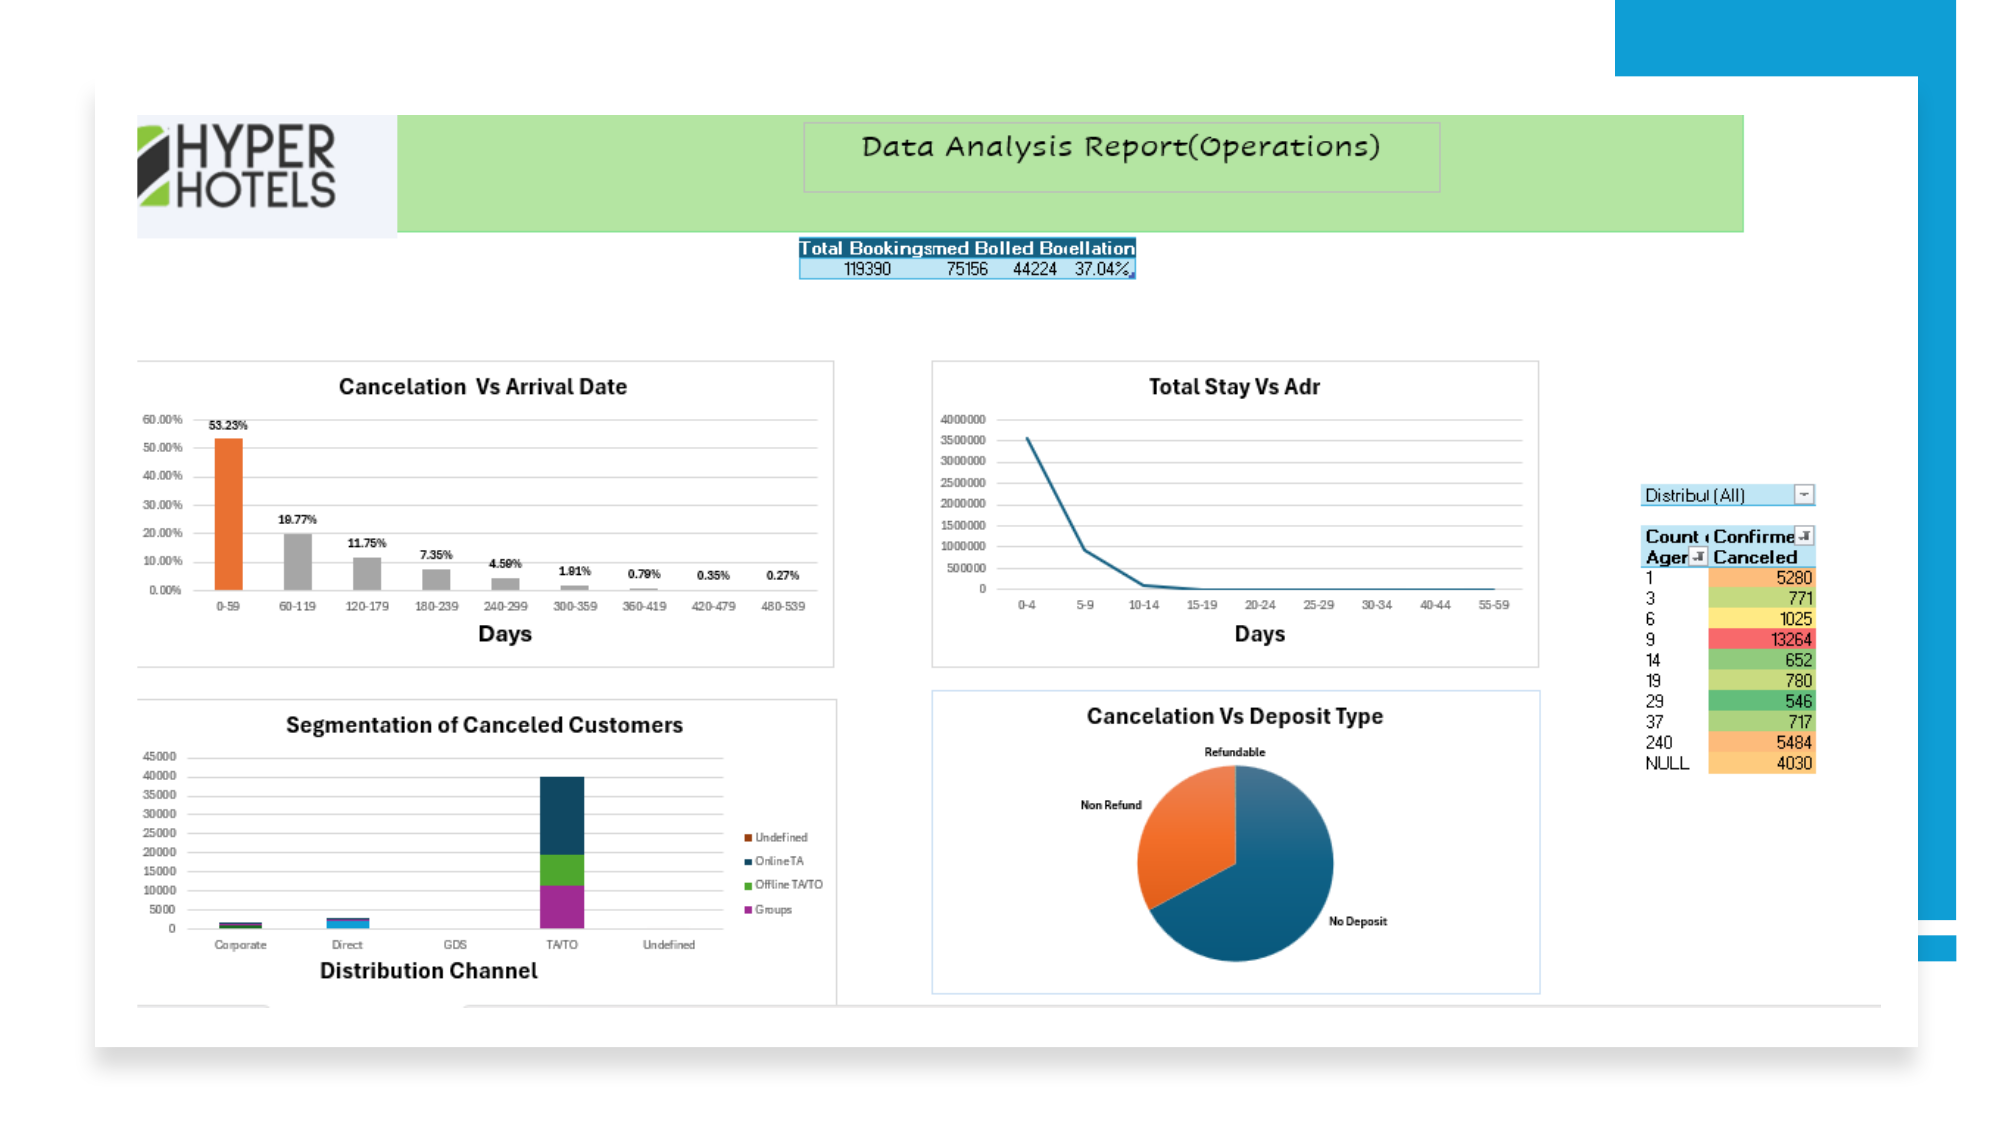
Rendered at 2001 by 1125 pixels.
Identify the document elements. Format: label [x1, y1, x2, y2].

text_box [0, 0, 2000, 1125]
picture [136, 115, 1882, 1009]
text_box [93, 75, 1919, 1049]
text_box [1882, 309, 2000, 652]
